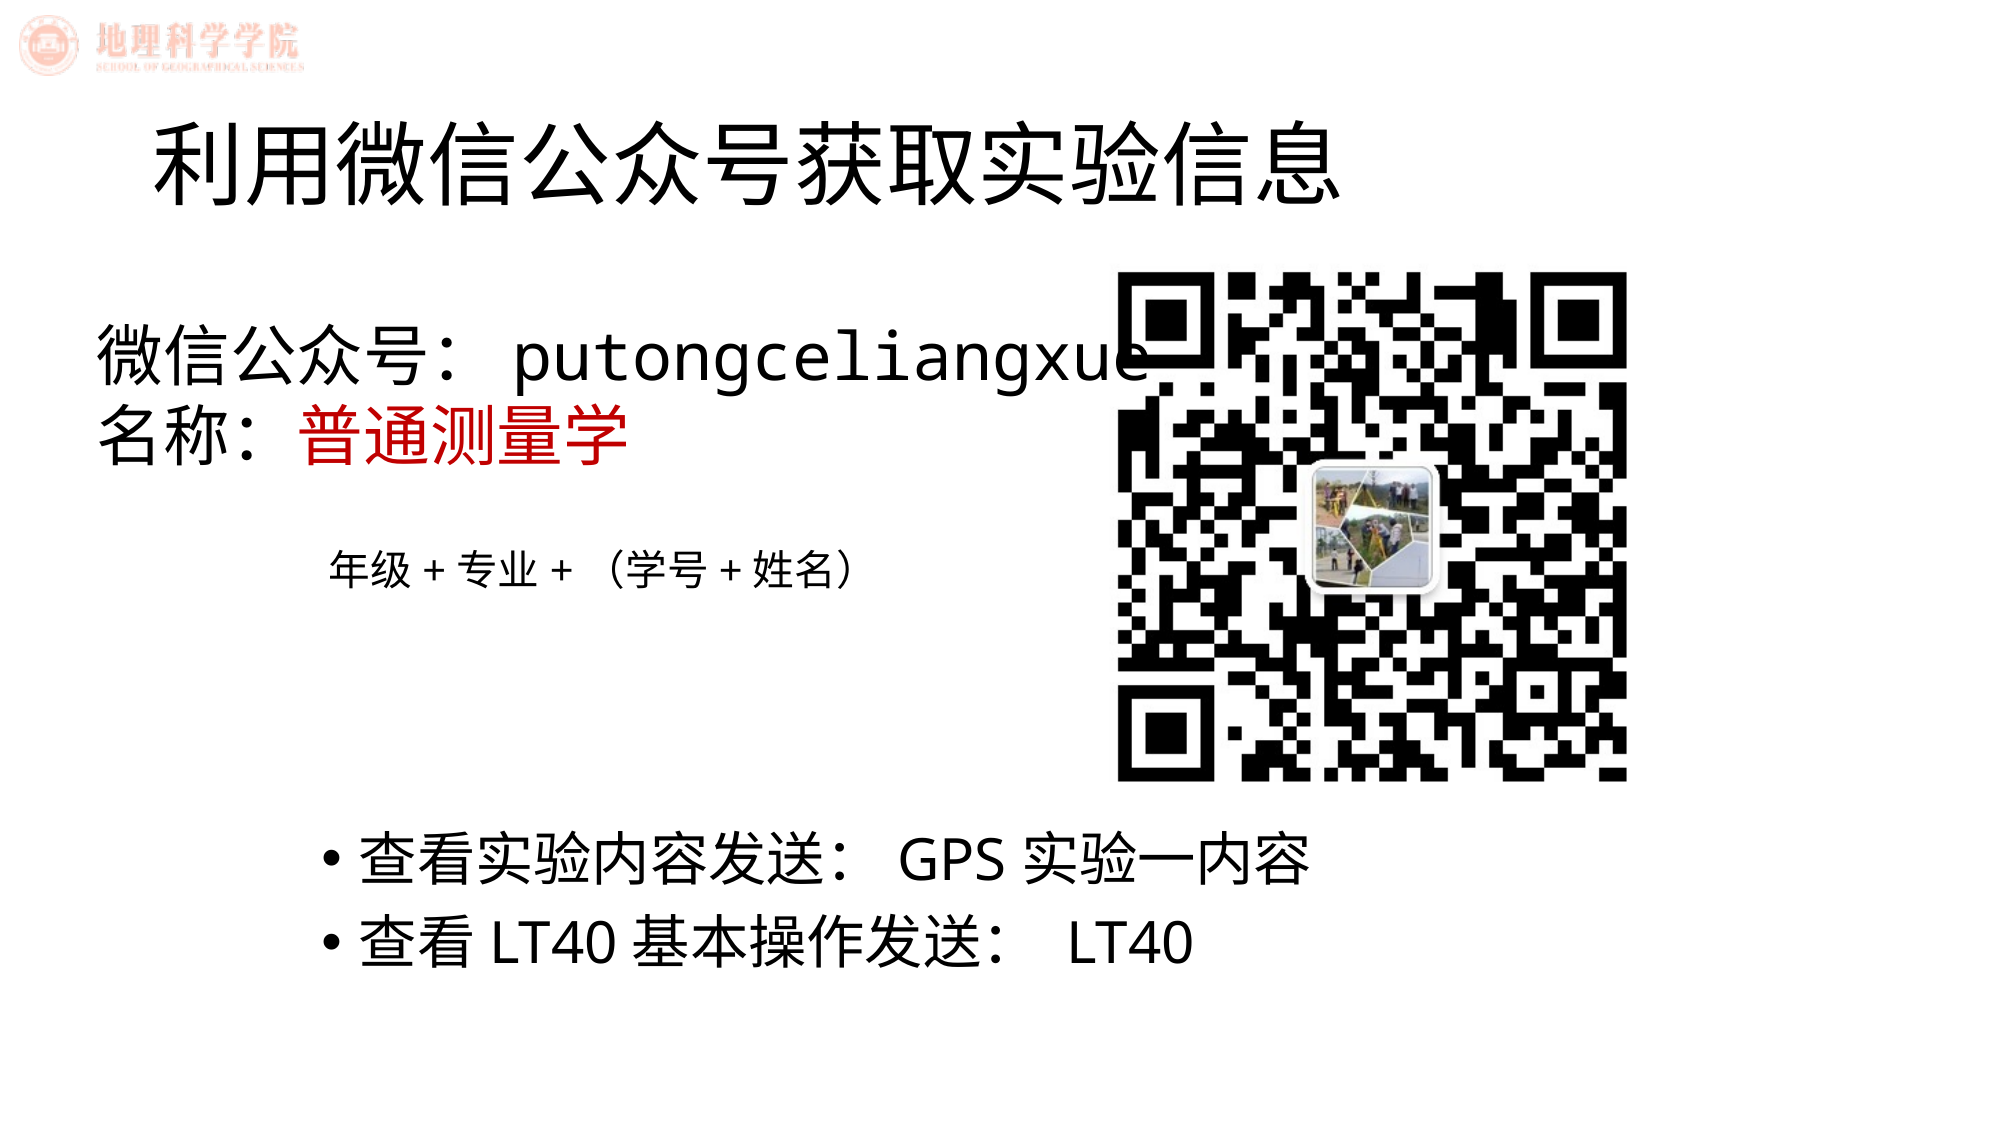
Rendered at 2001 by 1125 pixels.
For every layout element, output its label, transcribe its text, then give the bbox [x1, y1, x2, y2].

title 利用微信公众号获取实验信息 [137, 59, 1863, 278]
text_box 微信公众号：putongceliangxue 名称：普通测量学 [81, 306, 1077, 481]
list 查看实验内容发送：GPS实验一内容 查看LT40基本操作发送： LT40 [306, 822, 1657, 1076]
text_box 年级+专业+（学号+姓名） [314, 536, 893, 601]
picture [1077, 231, 1668, 823]
